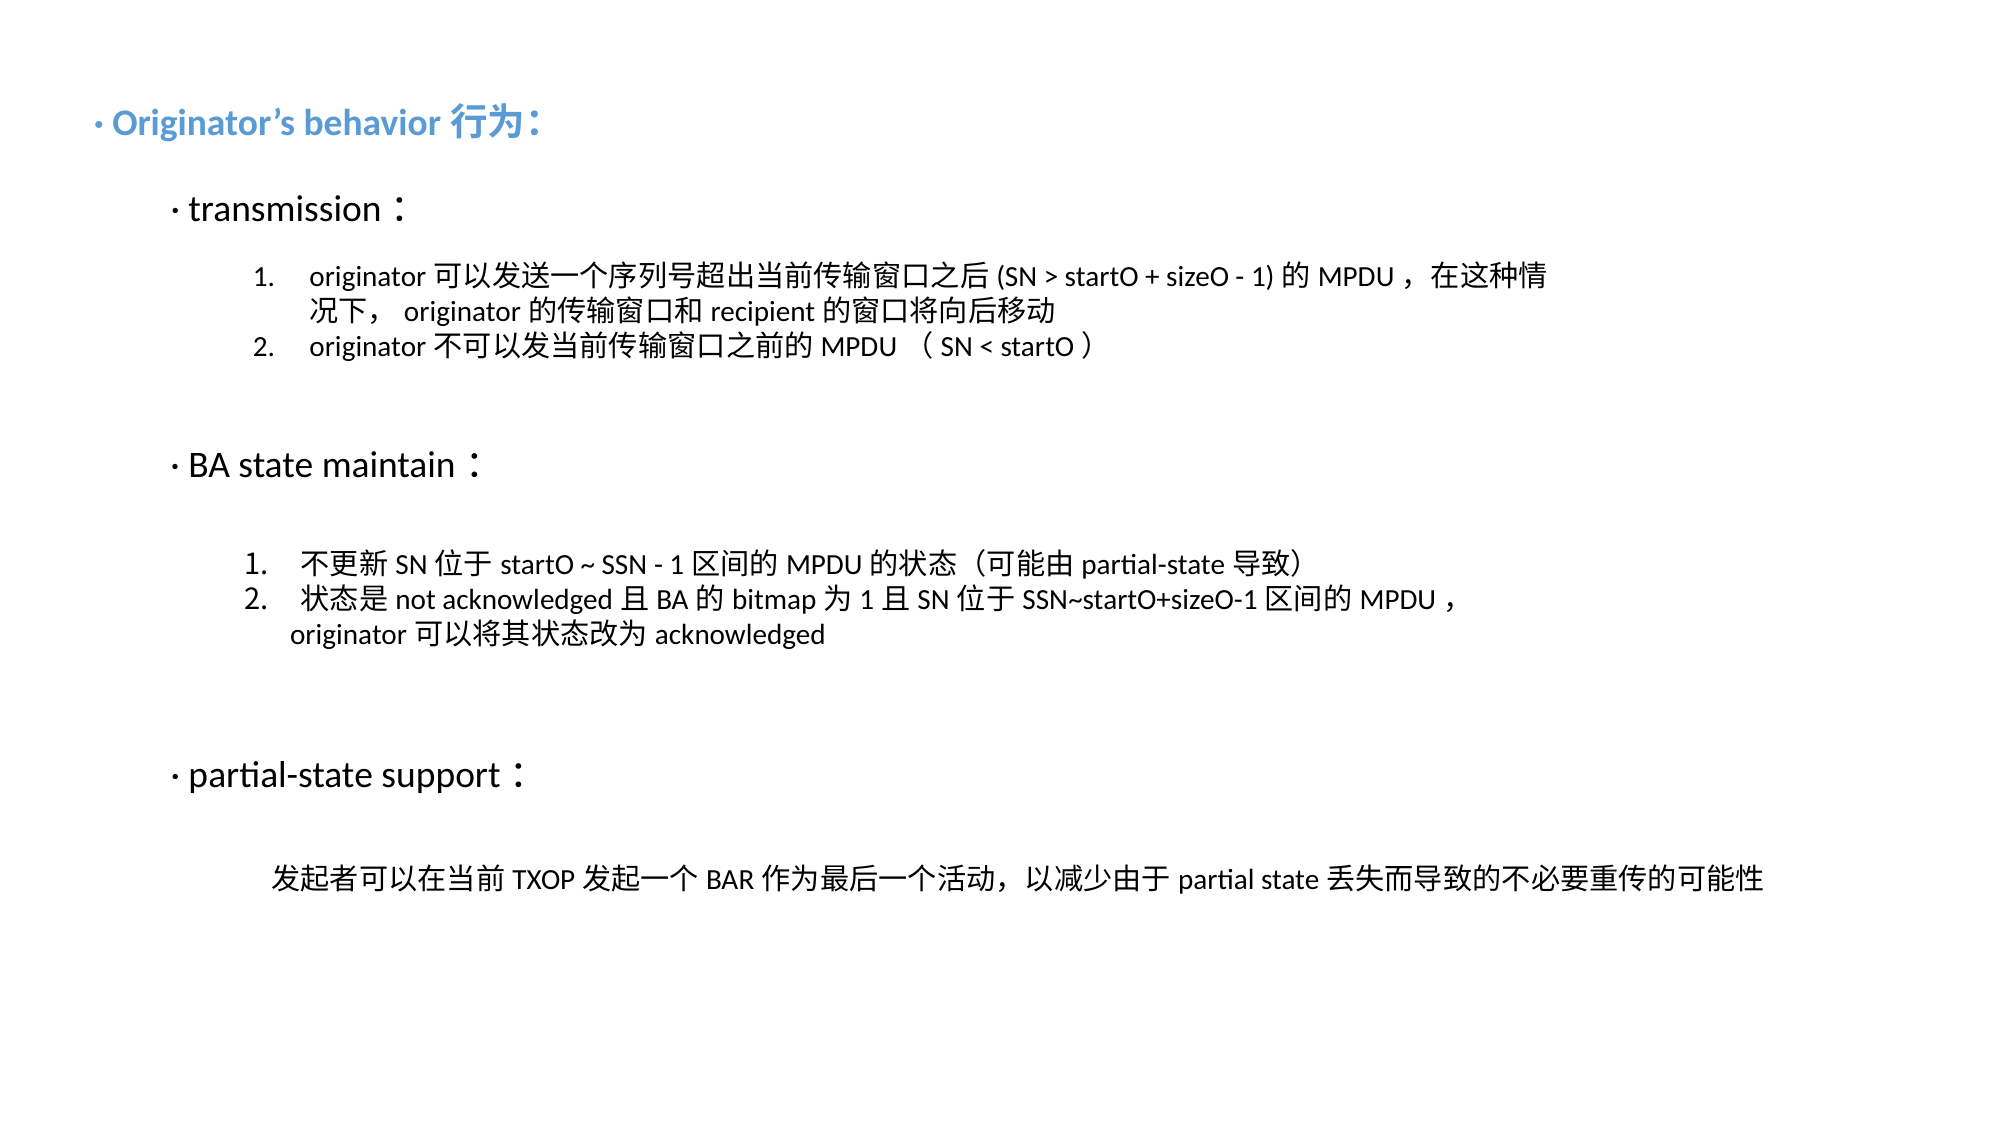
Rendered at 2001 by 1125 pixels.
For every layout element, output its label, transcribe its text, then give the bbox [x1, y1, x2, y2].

text_box · partial-state support： [155, 742, 563, 803]
text_box originator可以发送一个序列号超出当前传输窗口之后(SN > startO + sizeO - 1)的MPDU，在这种情况下，originator的传输窗口和recipient的窗口将向后移动 originator不可以发当前传输窗口之前的MPDU（SN < startO） [238, 249, 1582, 370]
text_box · Originator’s behavior行为： [78, 90, 578, 151]
text_box 不更新SN位于startO ~ SSN - 1区间的MPDU的状态（可能由partial-state导致） 状态是not acknowledged且BA的bitmap为1且SN位于SSN~startO+sizeO-1区间的MPDU， originator可以将其状态改为acknowledged [229, 538, 1488, 658]
text_box · BA state maintain： [155, 432, 518, 493]
text_box · transmission： [155, 176, 443, 236]
text_box 发起者可以在当前TXOP发起一个BAR作为最后一个活动，以减少由于partial state丢失而导致的不必要重传的可能性 [256, 852, 1780, 903]
